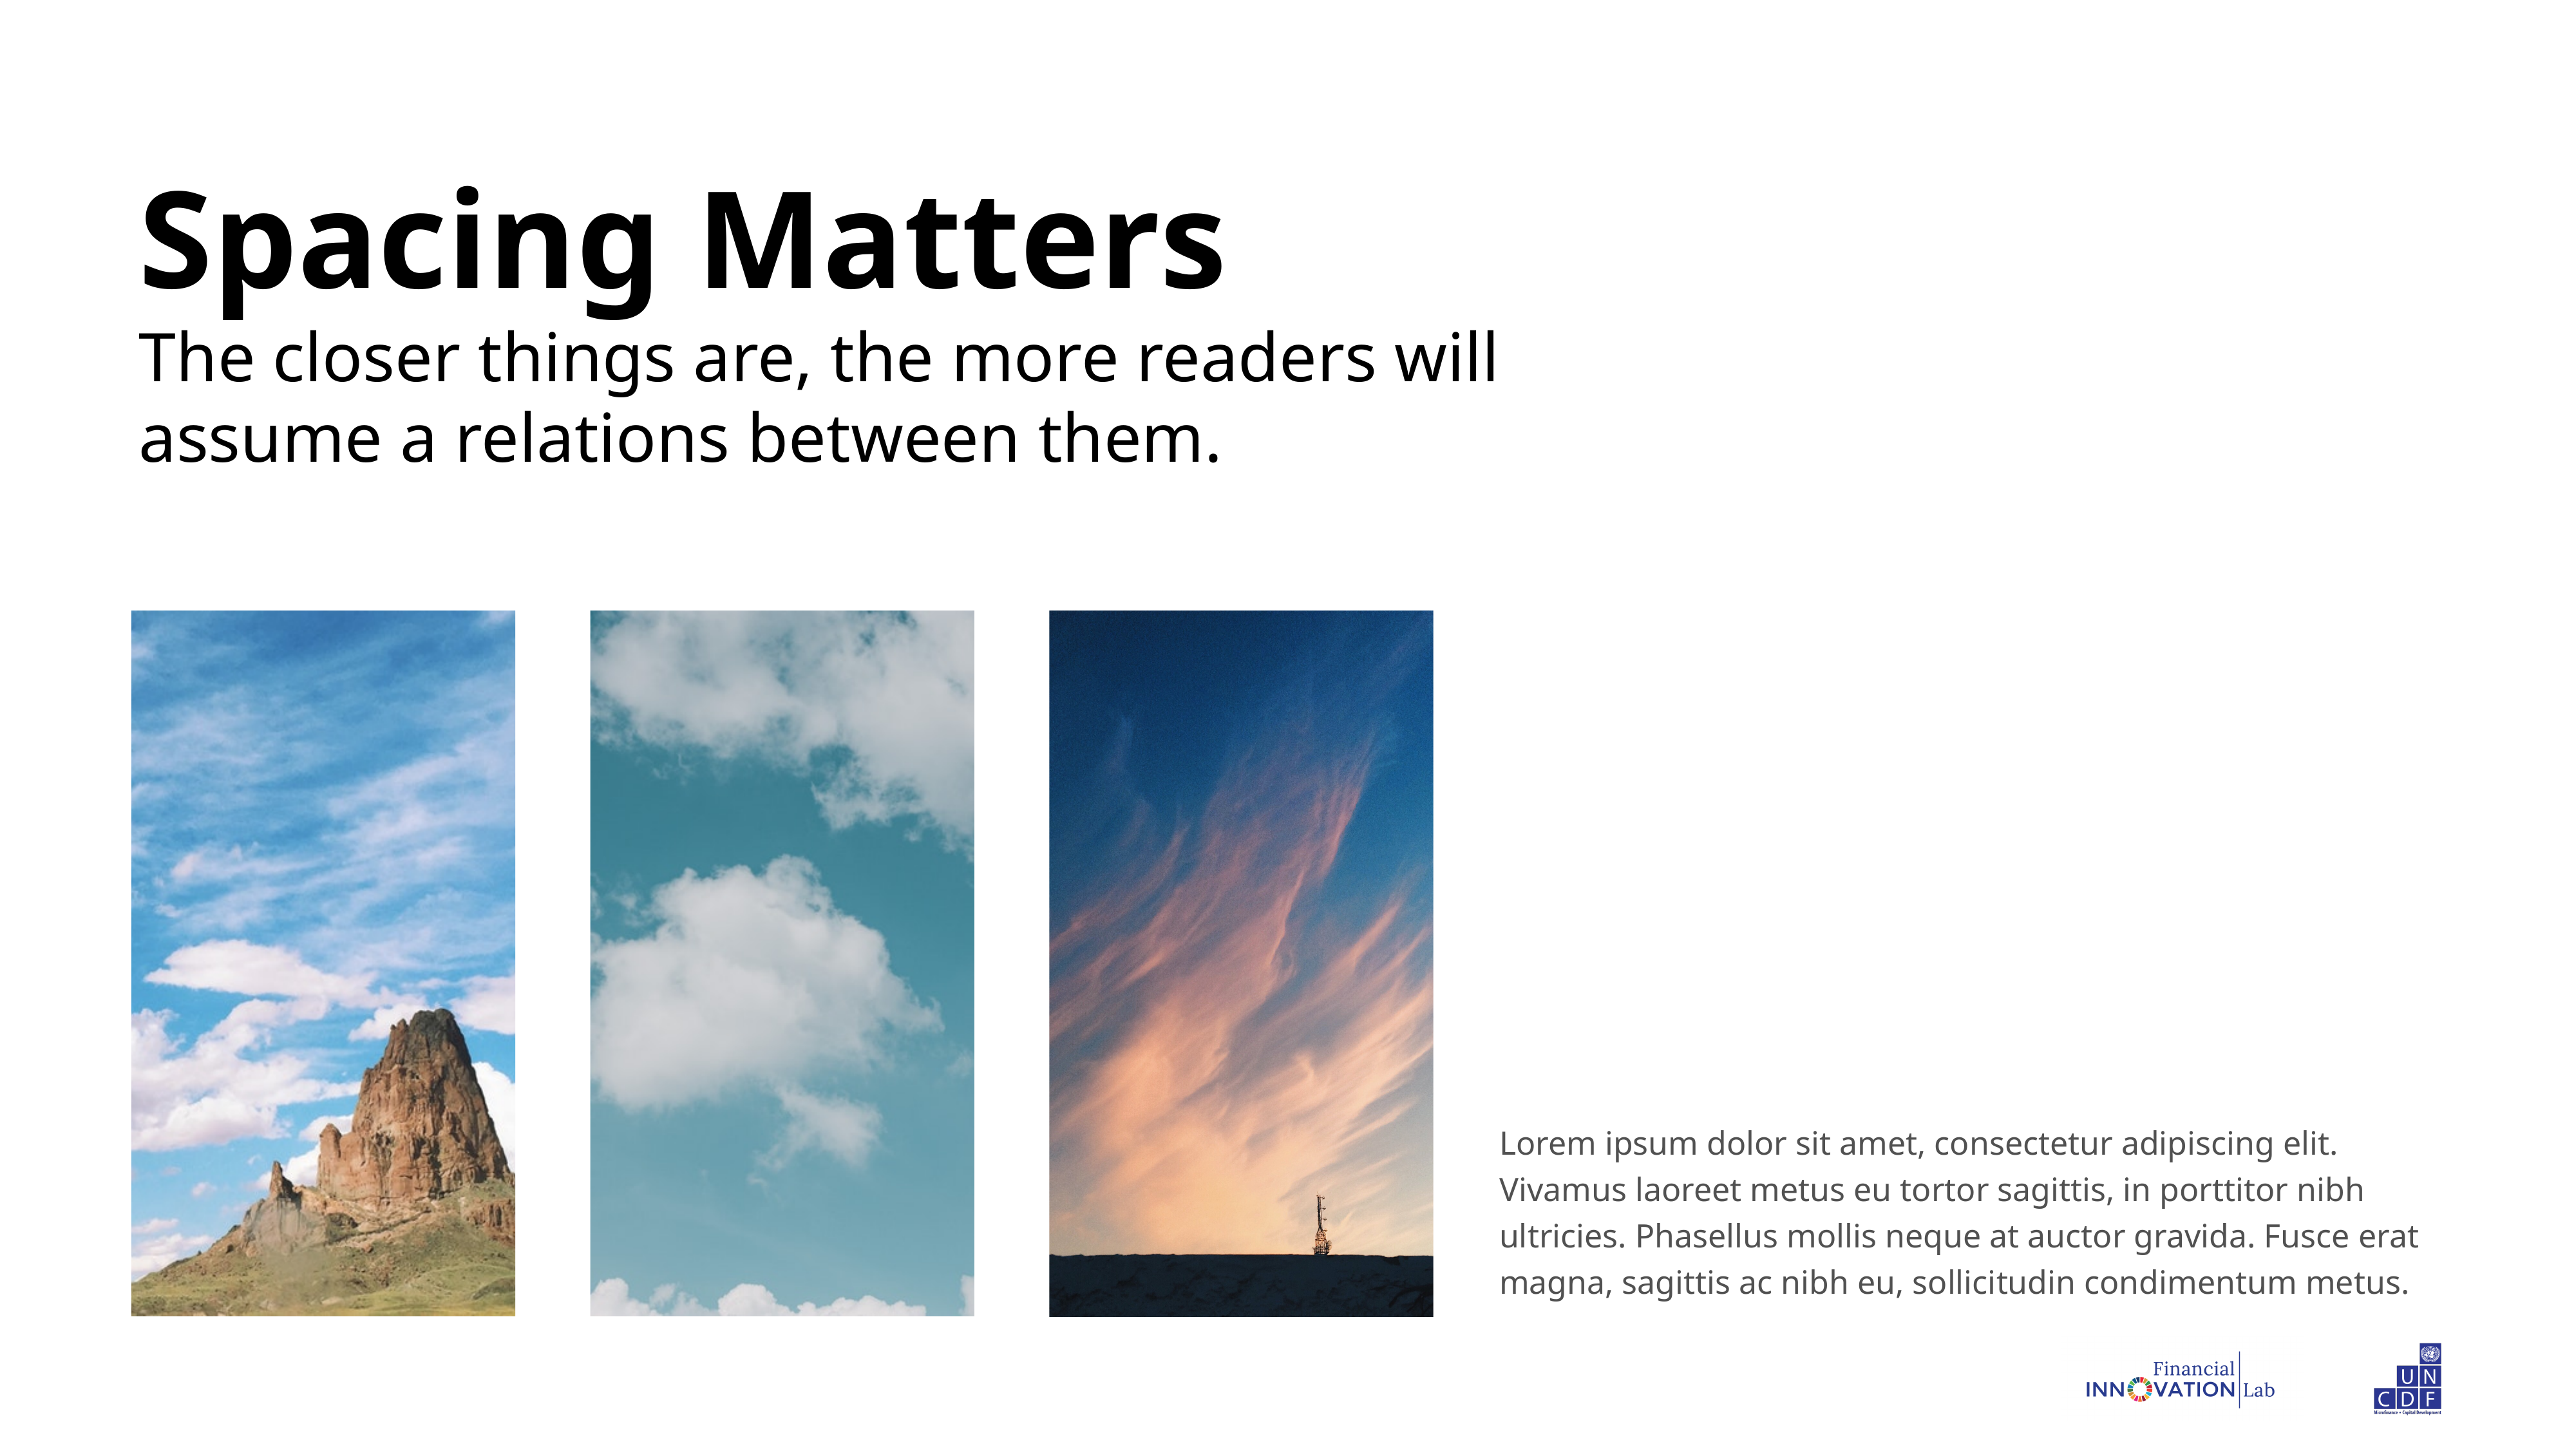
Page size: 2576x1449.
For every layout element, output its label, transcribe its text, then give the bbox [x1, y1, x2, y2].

picture [2373, 1341, 2442, 1417]
picture [131, 611, 516, 1317]
text_box Spacing Matters The closer things are, the more readers will assume a relations between them. [131, 146, 1667, 484]
text_box Lorem ipsum dolor sit amet, consectetur adipiscing elit. Vivamus laoreet metus eu tortor sagittis, in porttitor nibh ultricies. Phasellus mollis neque at auctor gravida. Fusce erat magna, sagittis ac nibh eu, sollicitudin condimentum metus. [1492, 1107, 2441, 1308]
picture [1049, 611, 1434, 1317]
picture [590, 611, 975, 1317]
picture [2061, 1336, 2304, 1421]
